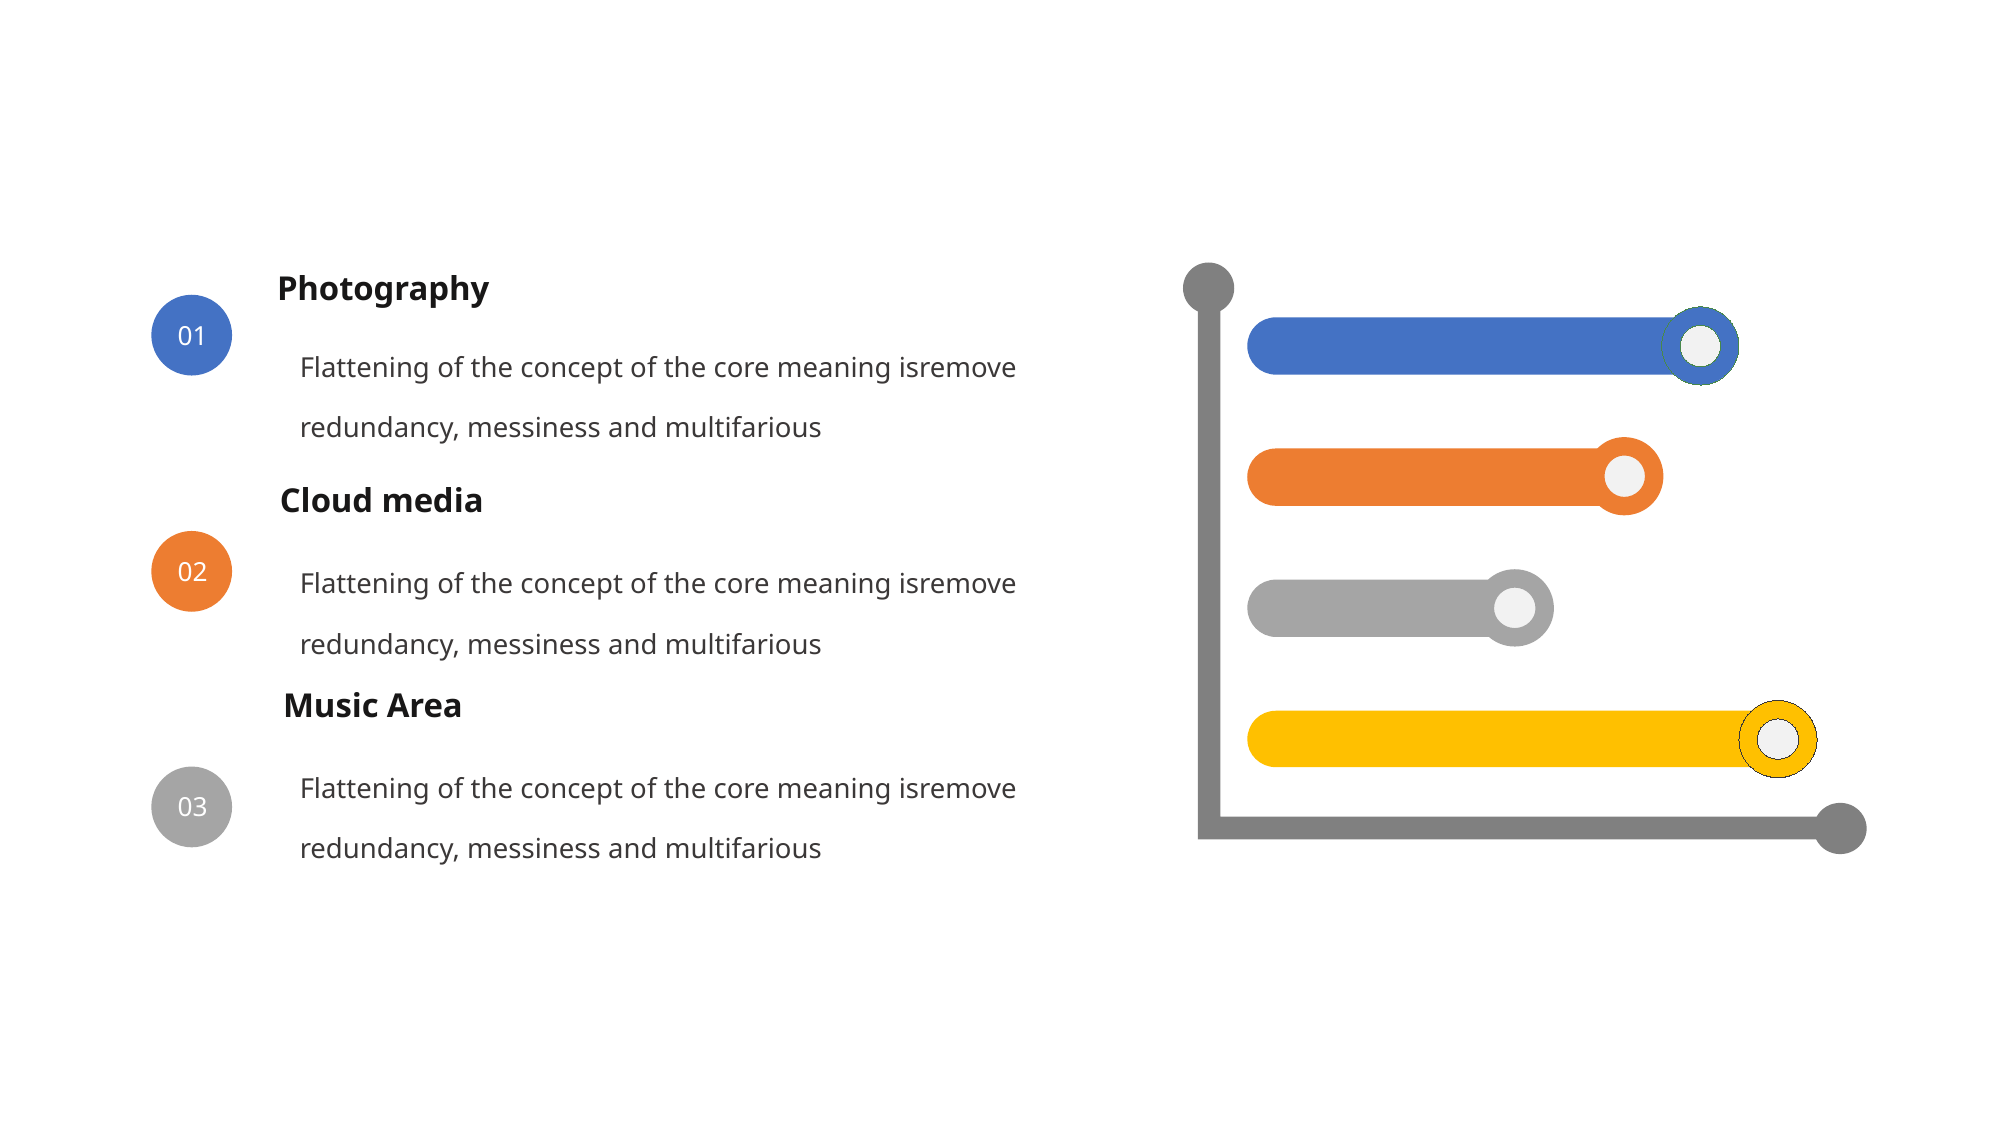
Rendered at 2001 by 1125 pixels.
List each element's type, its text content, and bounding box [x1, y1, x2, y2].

text_box Music Area [268, 677, 478, 732]
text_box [151, 530, 233, 612]
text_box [151, 766, 233, 848]
text_box Flattening of the concept of the core meaning isremove redundancy, messiness and multifarious [285, 736, 1150, 872]
text_box Cloud media [265, 471, 499, 566]
text_box Flattening of the concept of the core meaning isremove redundancy, messiness and multifarious [285, 531, 1150, 668]
text_box Flattening of the concept of the core meaning isremove redundancy, messiness and multifarious [285, 315, 1150, 451]
text_box Photography [262, 260, 505, 315]
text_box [1182, 262, 1867, 855]
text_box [151, 294, 233, 376]
